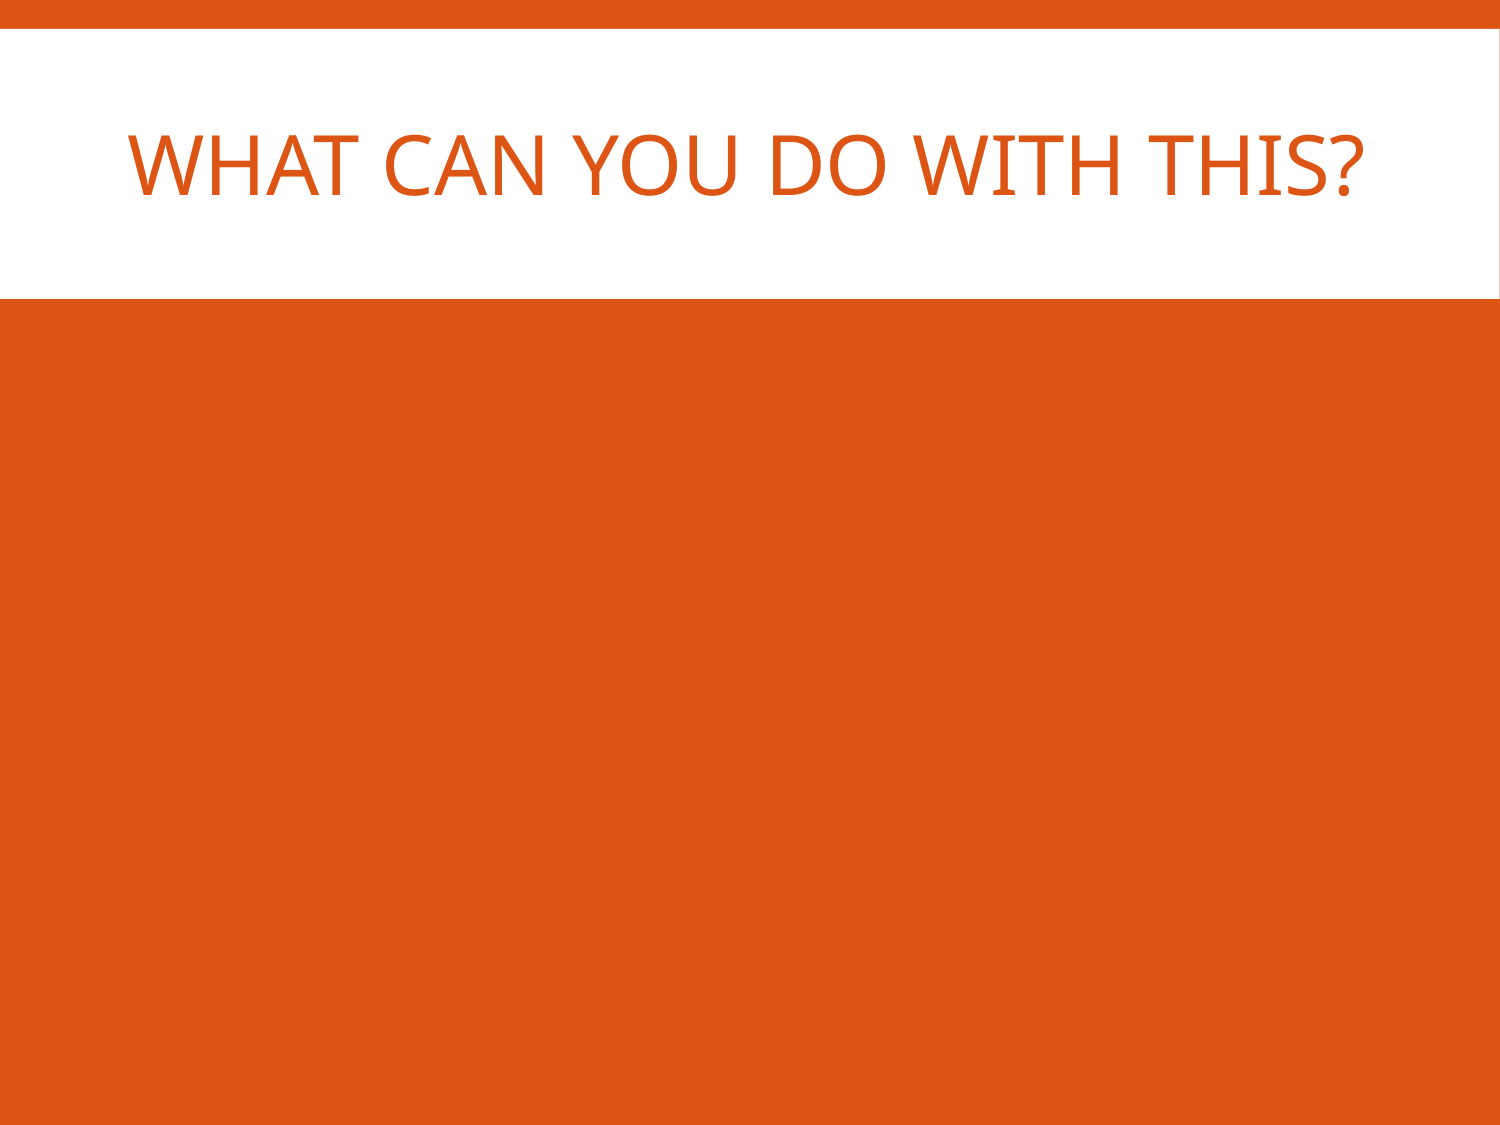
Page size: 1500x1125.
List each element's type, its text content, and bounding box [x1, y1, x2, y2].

title What can you do with this? [112, 46, 1388, 295]
